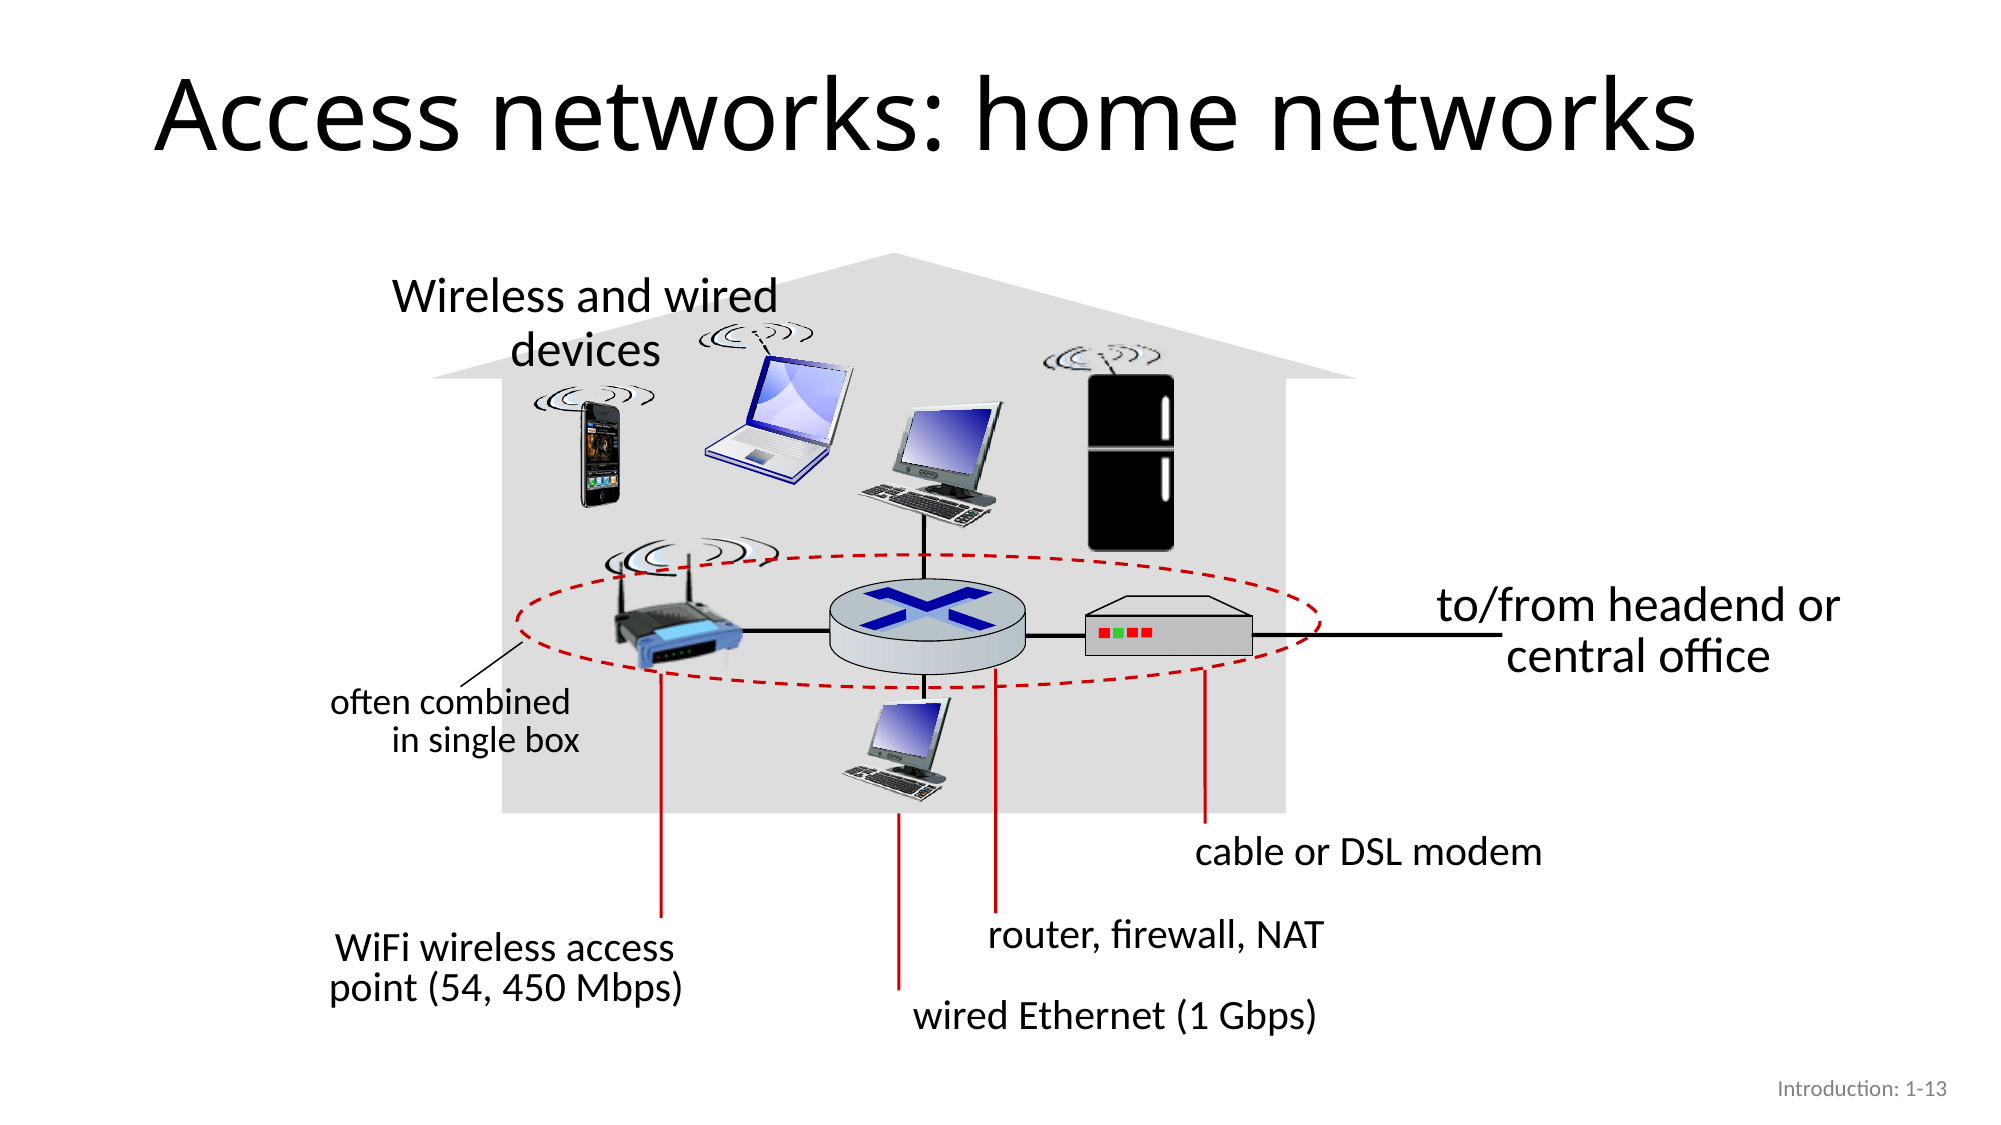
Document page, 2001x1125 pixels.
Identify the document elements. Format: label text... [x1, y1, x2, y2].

title Access networks: home networks [139, 44, 1865, 192]
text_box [813, 692, 954, 810]
text_box [700, 678, 973, 814]
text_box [533, 382, 655, 508]
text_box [312, 641, 597, 769]
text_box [1026, 596, 1503, 656]
text_box [597, 662, 659, 673]
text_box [973, 668, 1399, 966]
slide_number Introduction: 1-13 [1512, 1056, 1963, 1117]
text_box [795, 252, 1358, 379]
text_box [516, 579, 604, 663]
text_box [501, 386, 923, 641]
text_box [823, 395, 1008, 538]
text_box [1399, 670, 1596, 884]
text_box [604, 535, 780, 671]
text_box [829, 578, 1026, 675]
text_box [1042, 342, 1201, 553]
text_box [312, 673, 700, 1019]
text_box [898, 813, 1379, 1048]
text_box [697, 319, 854, 489]
text_box to/from headend or central office [1401, 573, 1877, 690]
text_box [854, 376, 1287, 594]
text_box [652, 554, 1290, 688]
text_box [1210, 656, 1287, 668]
text_box Wireless and wired devices [377, 262, 795, 386]
